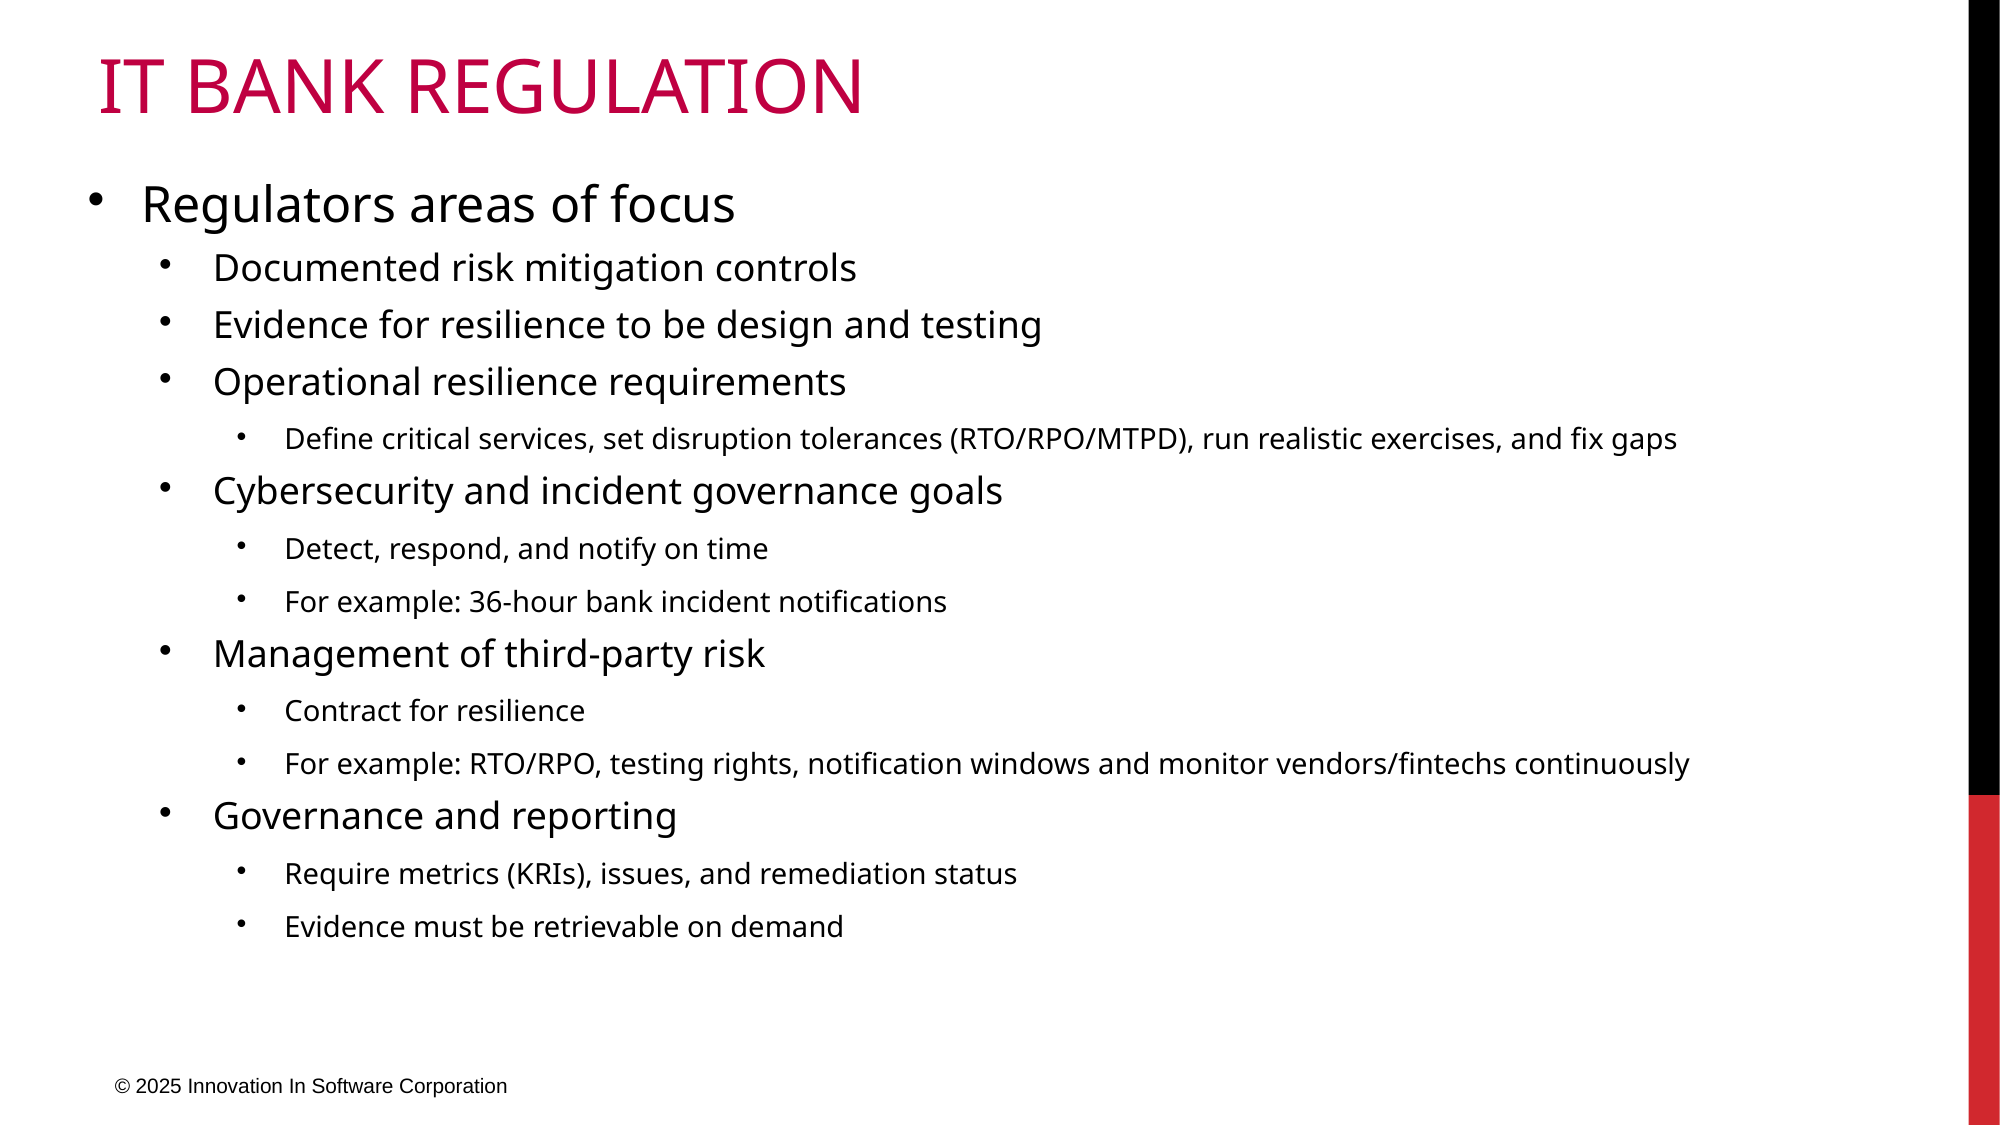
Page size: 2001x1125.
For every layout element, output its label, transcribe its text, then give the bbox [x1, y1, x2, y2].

title IT bank regulation [98, 23, 1413, 143]
footer © 2025 Innovation In Software Corporation [99, 1065, 850, 1112]
list Regulators areas of focus Documented risk mitigation controls Evidence for resilience to be design and testing Operational resilience requirements Define critical services, set disruption tolerances (RTO/RPO/MTPD), run realistic exercises, and fix gaps Cybersecurity and incident governance goals Detect, respond, and notify on time For example: 36-hour bank incident notifications Management of third-party risk Contract for resilience For example: RTO/RPO, testing rights, notification windows and monitor vendors/fintechs continuously Governance and reporting Require metrics (KRIs), issues, and remediation status Evidence must be retrievable on demand [69, 172, 1874, 1001]
